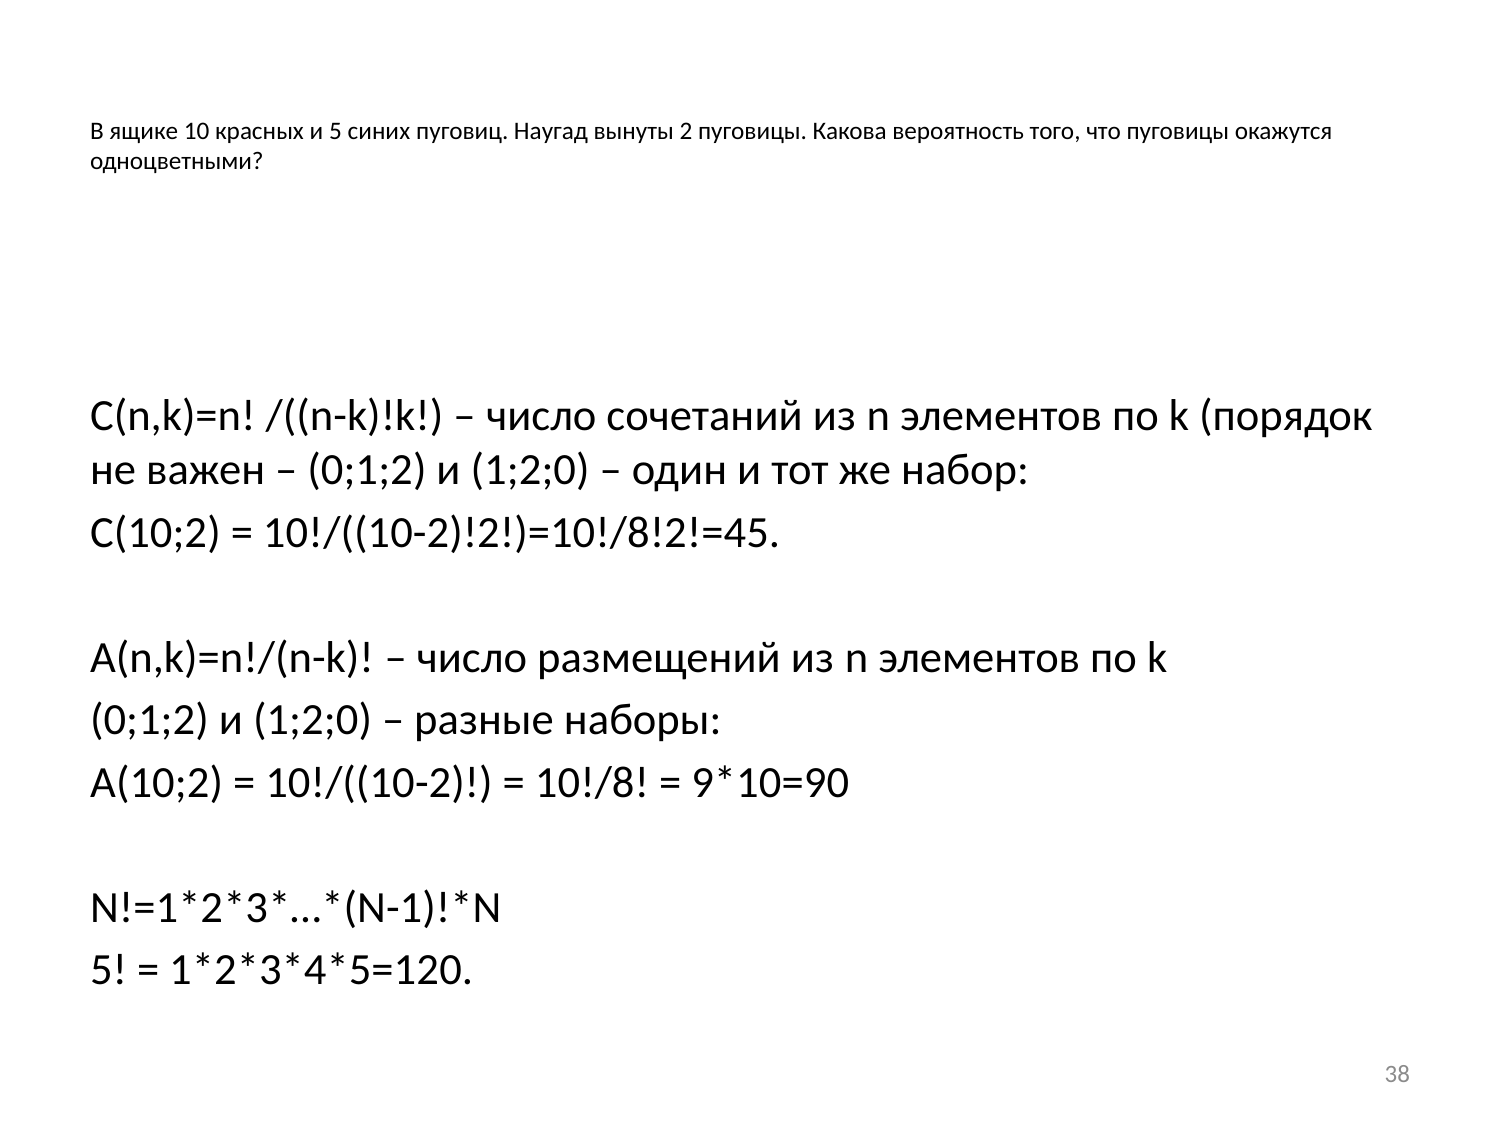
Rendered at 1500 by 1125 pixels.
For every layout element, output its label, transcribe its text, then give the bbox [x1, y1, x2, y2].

slide_number 38 [1074, 1042, 1425, 1103]
title В ящике 10 красных и 5 синих пуговиц. Наугад вынуты 2 пуговицы. Какова вероятность того, что пуговицы окажутся одноцветными? [75, 45, 1425, 233]
